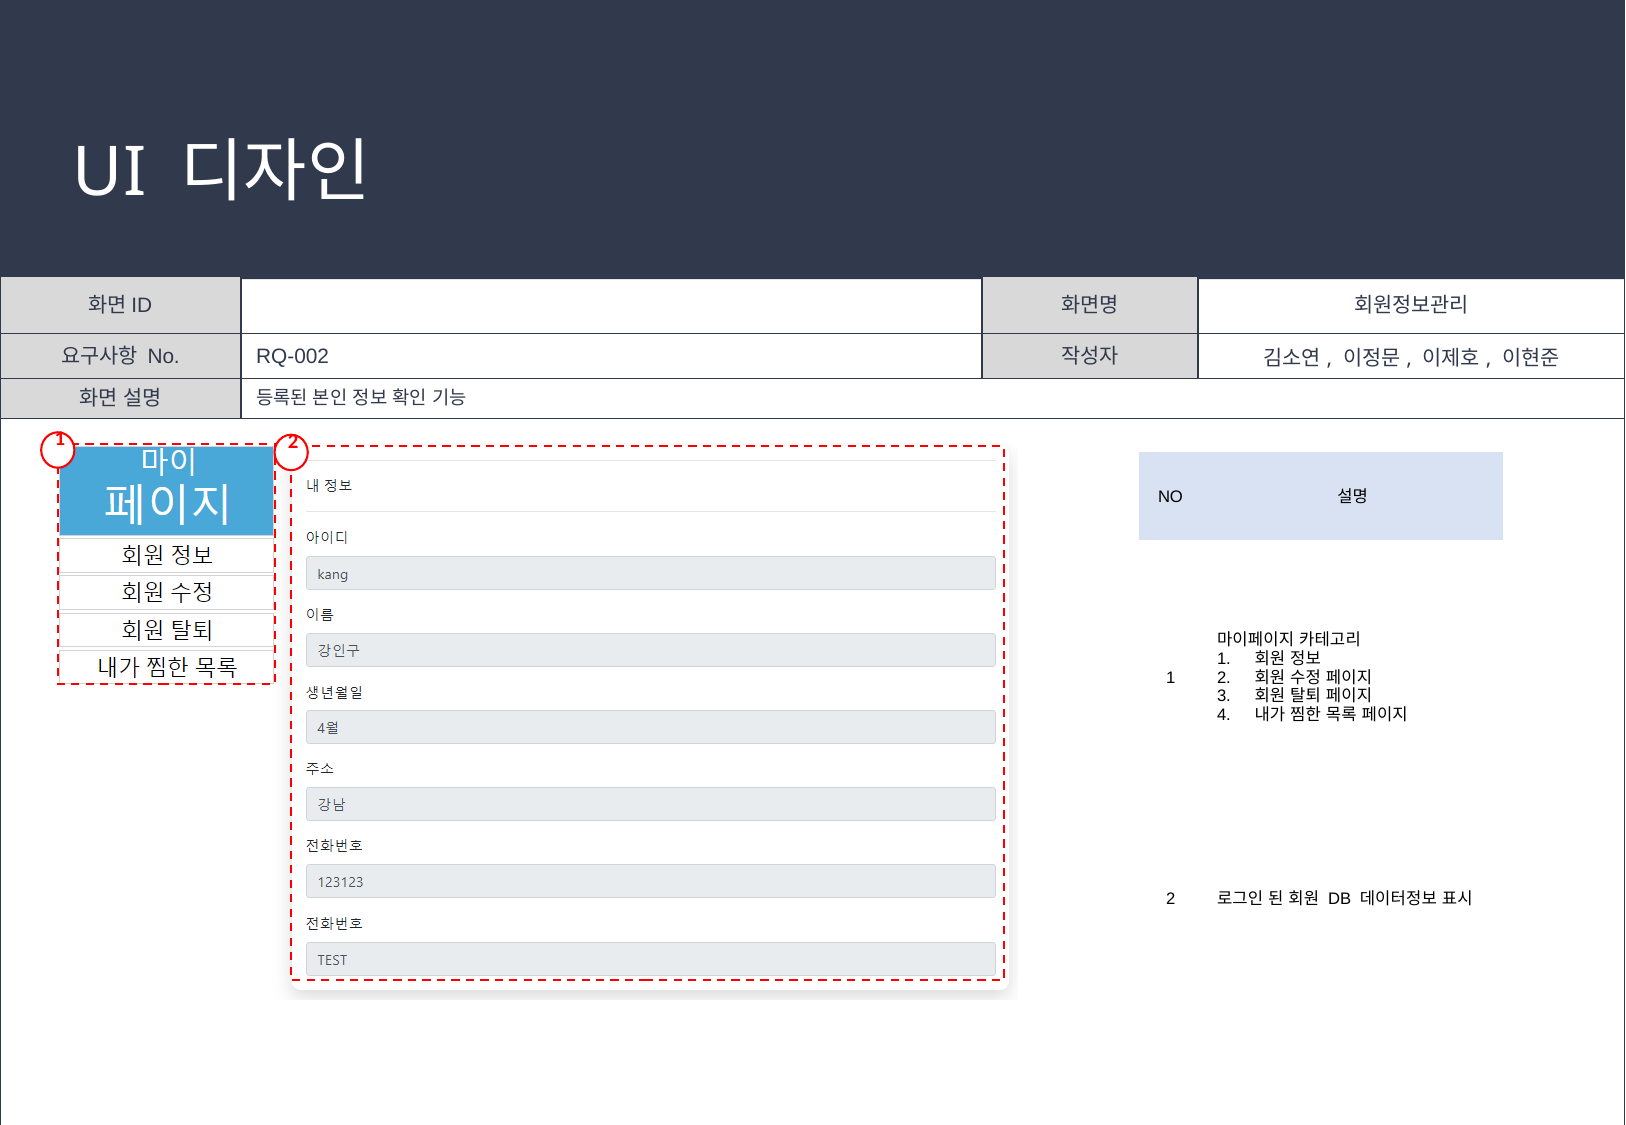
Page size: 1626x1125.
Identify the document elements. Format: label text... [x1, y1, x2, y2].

table_header NO [1139, 452, 1202, 540]
table_cell [1, 419, 1624, 1125]
table_cell 마이페이지 카테고리 회원 정보 회원 수정 페이지 회원 탈퇴 페이지 내가 찜한 목록 페이지 [1202, 540, 1503, 815]
table_cell 등록된 본인 정보 확인 기능 [242, 379, 1624, 418]
table_cell 1 [1139, 540, 1202, 815]
table_cell RQ-002 [242, 334, 981, 378]
table_cell 2 [1139, 815, 1202, 983]
table_header 화면명 [983, 277, 1197, 333]
text_box 2 [278, 434, 304, 441]
picture [57, 443, 1019, 1000]
table_cell 요구사항 No. [1, 334, 240, 378]
table_header [242, 277, 981, 333]
table_cell 화면 설명 [1, 379, 240, 418]
table_cell 로그인 된 회원 DB 데이터정보 표시 [1202, 815, 1503, 983]
table_cell 김소연, 이정문, 이제호, 이현준 [1199, 334, 1624, 378]
table_cell 작성자 [983, 334, 1197, 378]
table_header 화면ID [1, 277, 240, 333]
text_box 1 [41, 432, 73, 467]
table_header 회원정보관리 [1199, 277, 1624, 333]
table_header 설명 [1202, 452, 1503, 540]
title UI 디자인 [55, 109, 1570, 246]
